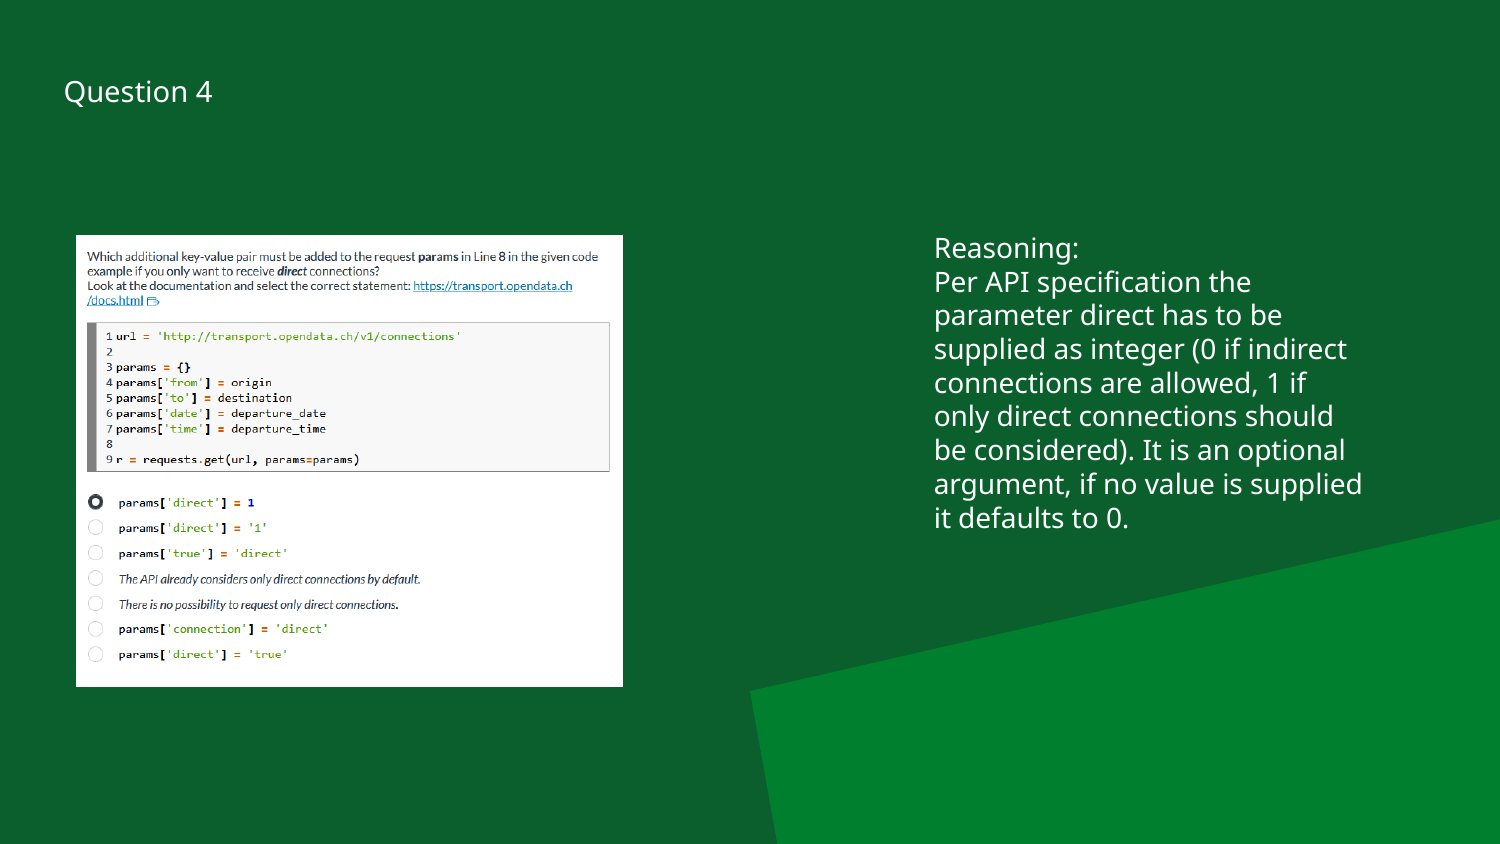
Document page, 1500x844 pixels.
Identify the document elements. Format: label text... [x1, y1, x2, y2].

picture [76, 235, 623, 687]
title Question 4 [63, 23, 390, 109]
text_box Reasoning: Per API specification the parameter direct has to be supplied as integer (0 if indirect connections are allowed, 1 if only direct connections should be considered). It is an optional argument, if no value is supplied it defaults to 0. [919, 222, 1379, 542]
